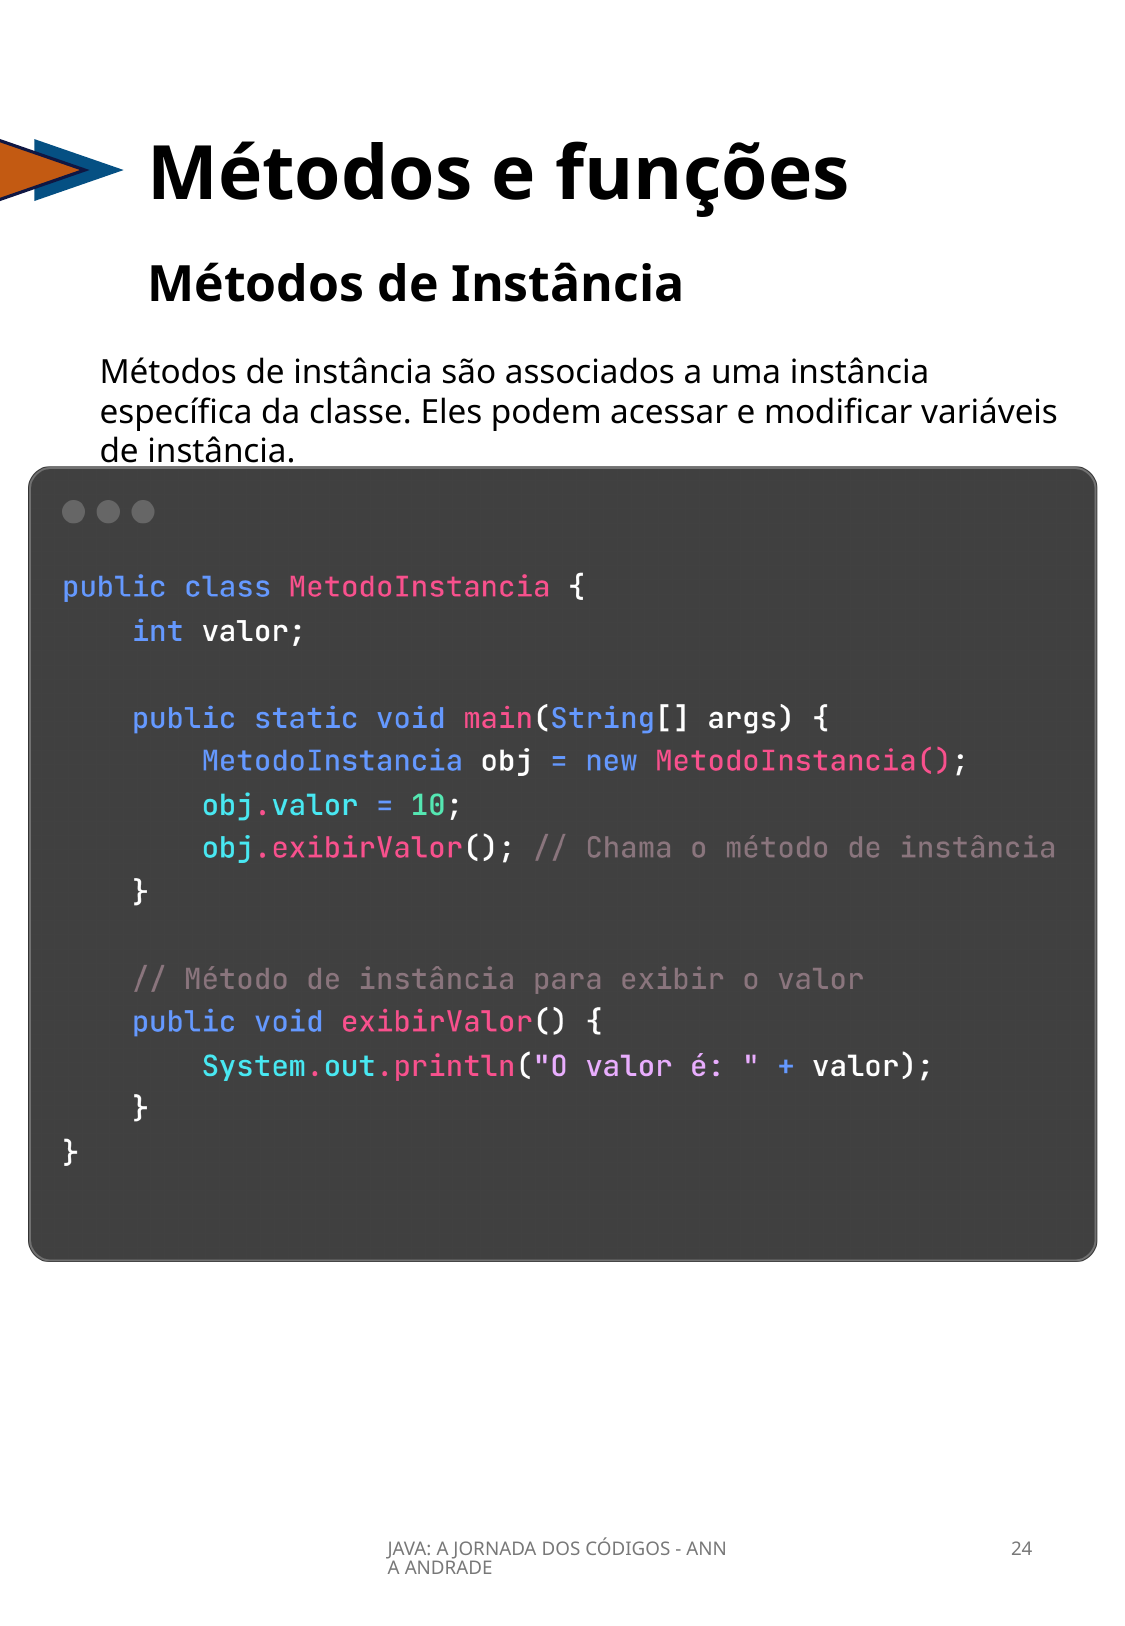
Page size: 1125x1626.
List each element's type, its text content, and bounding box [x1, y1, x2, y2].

picture [0, 437, 1125, 1290]
footer JAVA: A JORNADA DOS CÓDIGOS - ANNA ANDRADE [372, 1506, 753, 1593]
slide_number 24 [794, 1506, 1048, 1593]
text_box Métodos de Instância [132, 244, 1125, 319]
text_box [0, 138, 125, 202]
text_box Métodos de instância são associados a uma instância específica da classe. Eles podem acessar e modificar variáveis de instância. [84, 342, 1077, 437]
text_box Métodos e funções [132, 116, 1125, 222]
